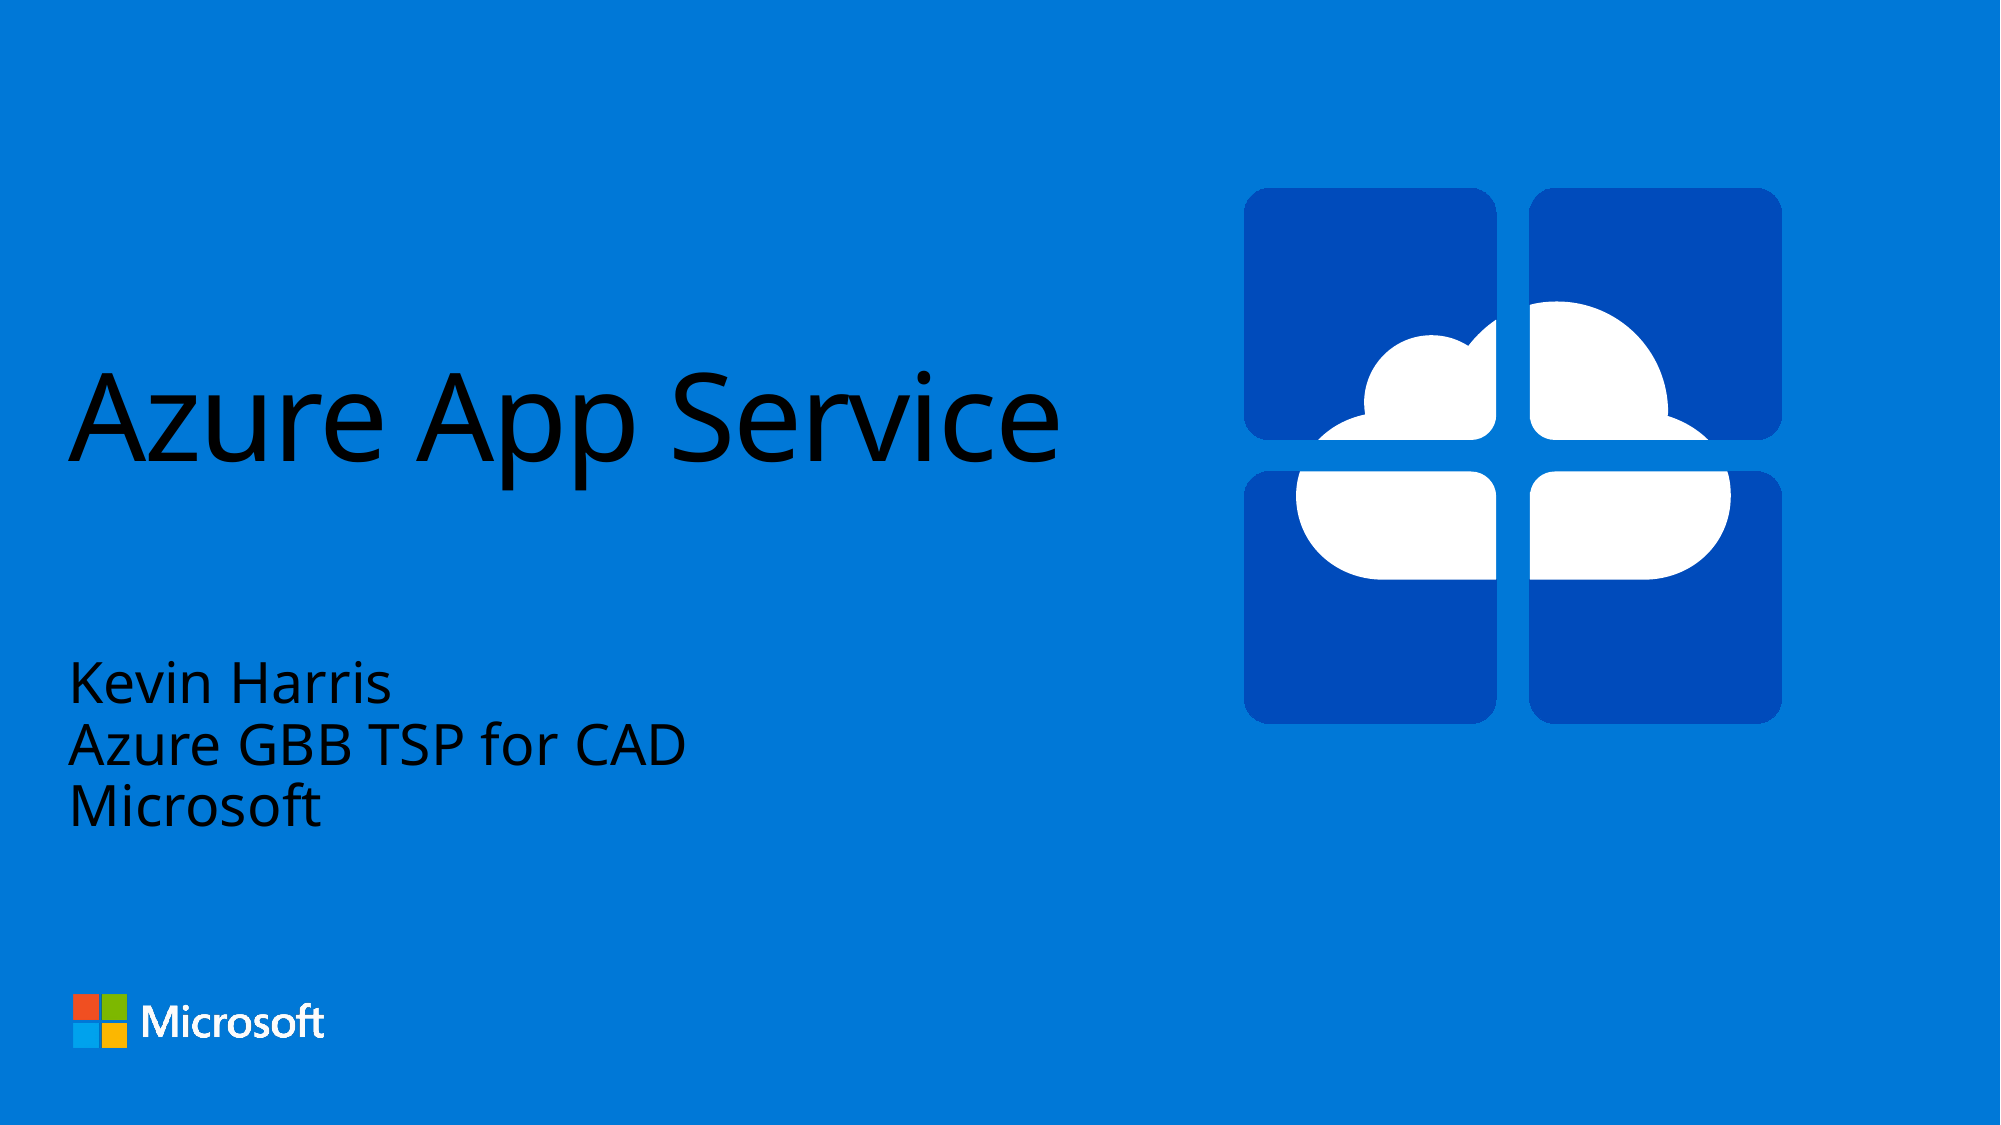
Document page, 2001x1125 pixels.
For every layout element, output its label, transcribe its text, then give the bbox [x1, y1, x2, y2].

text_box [1244, 188, 1782, 724]
list Kevin Harris Azure GBB TSP for CAD Microsoft [44, 636, 1074, 931]
picture [73, 994, 324, 1048]
title Azure App Service [44, 340, 1244, 636]
